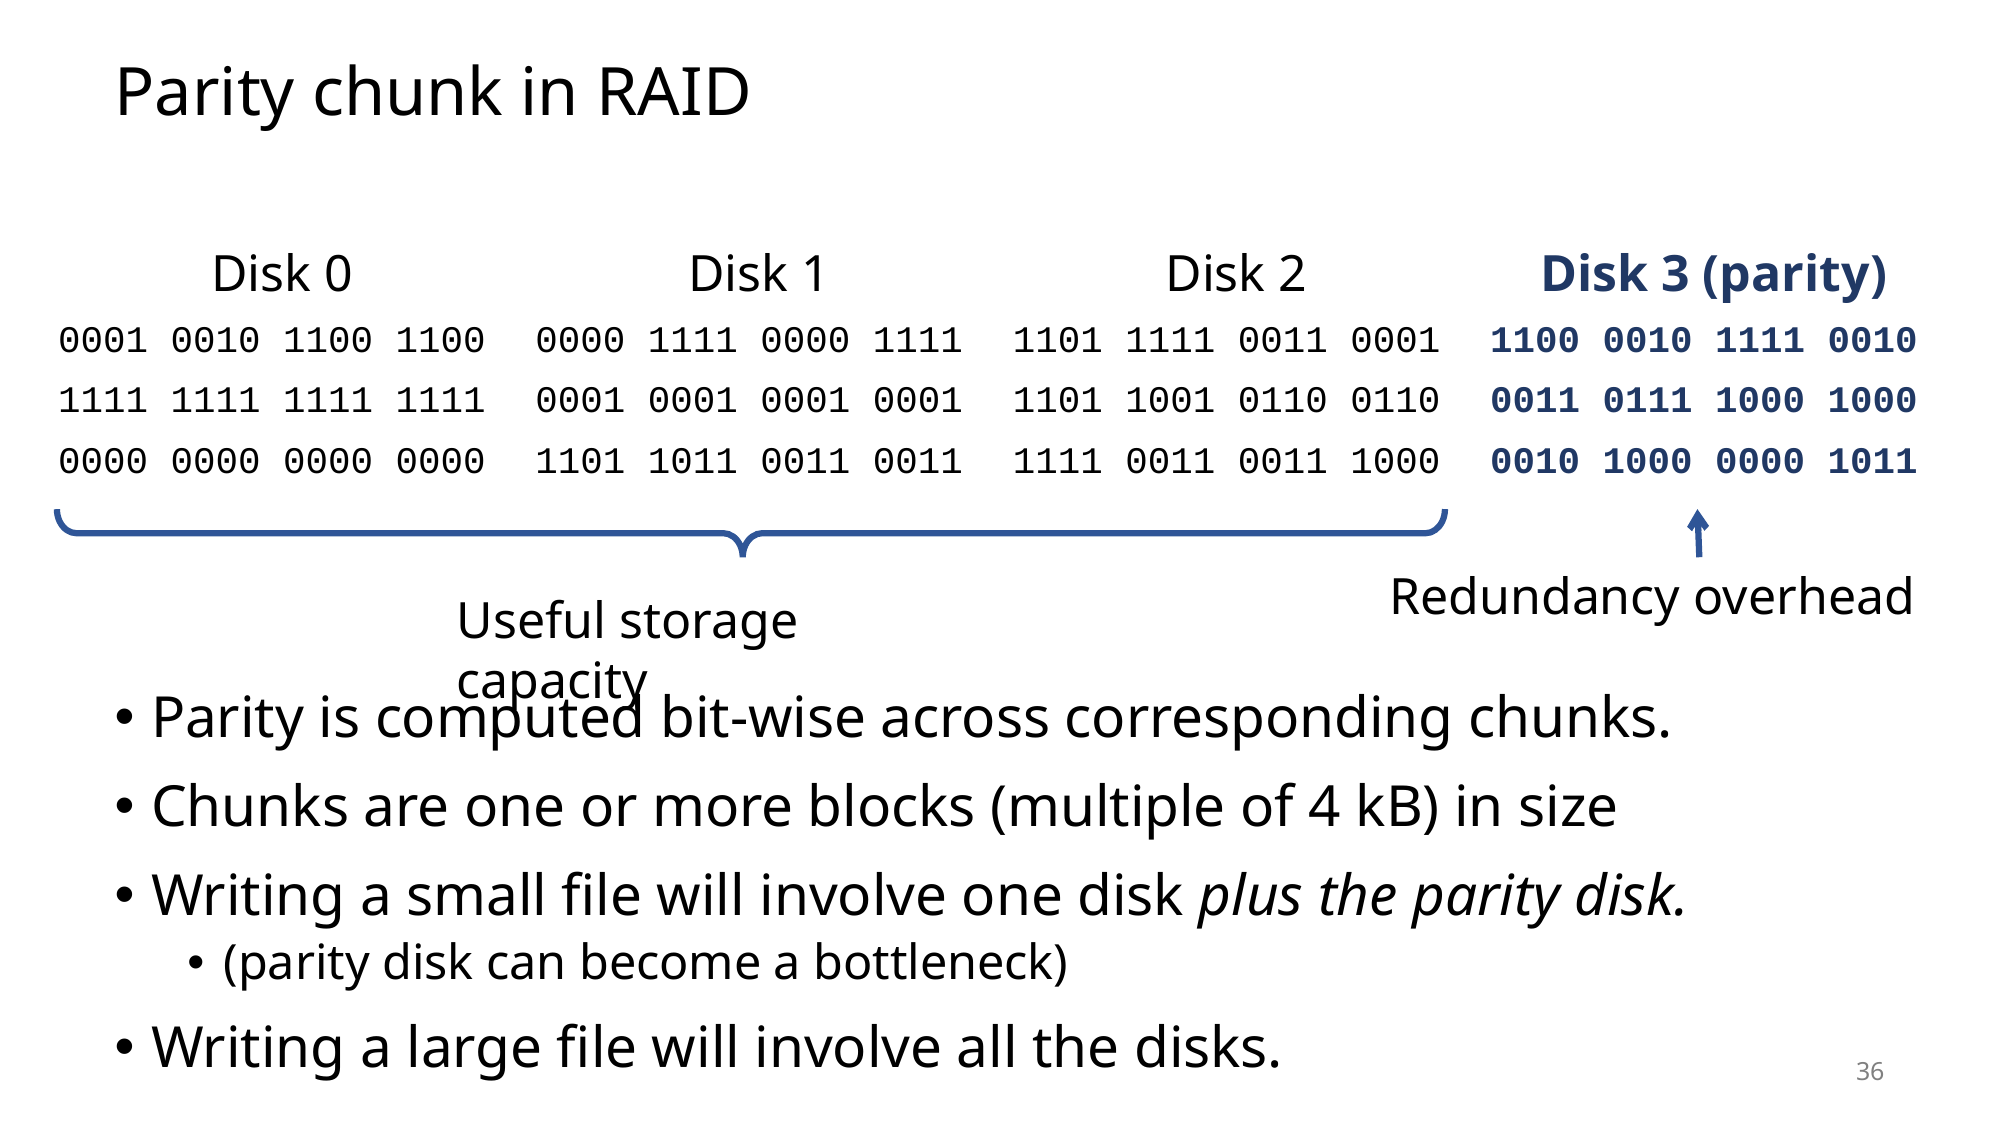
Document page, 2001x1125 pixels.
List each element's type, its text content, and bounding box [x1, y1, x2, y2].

table_cell 0000 1111 0000 1111 [521, 313, 998, 374]
table_header Disk 0 [43, 230, 521, 313]
table_cell 1111 1111 1111 1111 [43, 374, 521, 435]
table_cell 1101 1111 0011 0001 [998, 313, 1475, 374]
table_header Disk 1 [521, 230, 998, 313]
table_cell 0010 1000 0000 1011 [1475, 435, 1953, 496]
table_cell 1101 1011 0011 0011 [521, 435, 998, 496]
text_box Useful storage capacity [441, 581, 1000, 716]
text_box Redundancy overhead [1372, 557, 1930, 632]
table_cell 1101 1001 0110 0110 [998, 374, 1475, 435]
slide_number 36 [1749, 1042, 1900, 1103]
table_cell 0011 0111 1000 1000 [1475, 374, 1953, 435]
table_cell 1100 0010 1111 0010 [1475, 313, 1953, 374]
table_cell 1111 0011 0011 1000 [998, 435, 1475, 496]
table_cell 0001 0010 1100 1100 [43, 313, 521, 374]
title Parity chunk in RAID [99, 37, 1900, 150]
list Parity is computed bit-wise across corresponding chunks. Chunks are one or more blocks (multiple of 4 kB) in size Writing a small file will involve one disk plus the parity disk. (parity disk can become a bottleneck) Writing a large file will involve all the disks. [99, 681, 1953, 1091]
table_cell 0000 0000 0000 0000 [43, 435, 521, 496]
table_cell 0001 0001 0001 0001 [521, 374, 998, 435]
table_header Disk 2 [998, 230, 1475, 313]
table_header Disk 3 (parity) [1475, 230, 1953, 313]
text_box [56, 509, 1446, 558]
